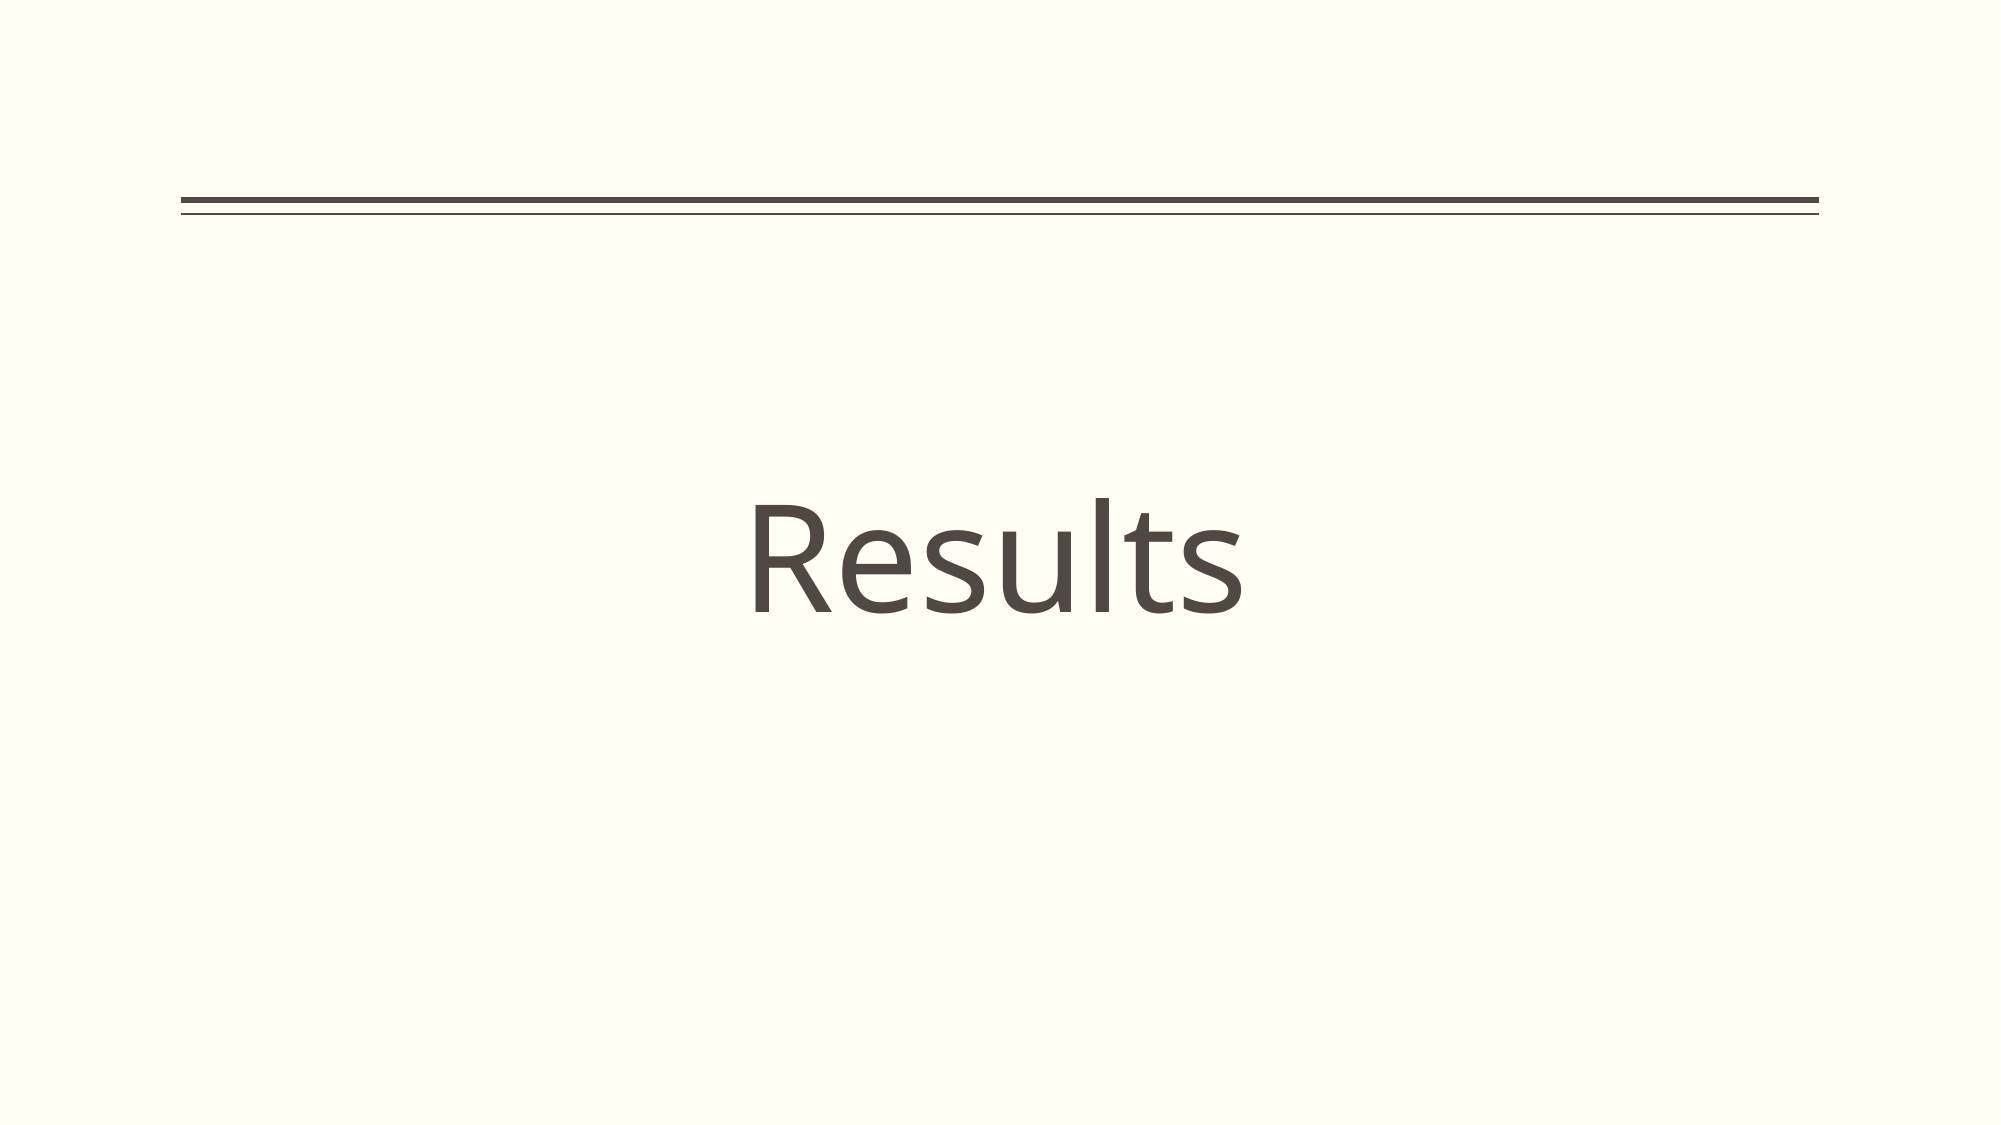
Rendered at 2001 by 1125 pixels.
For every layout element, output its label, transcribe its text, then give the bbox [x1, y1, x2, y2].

title Results [741, 472, 1259, 653]
